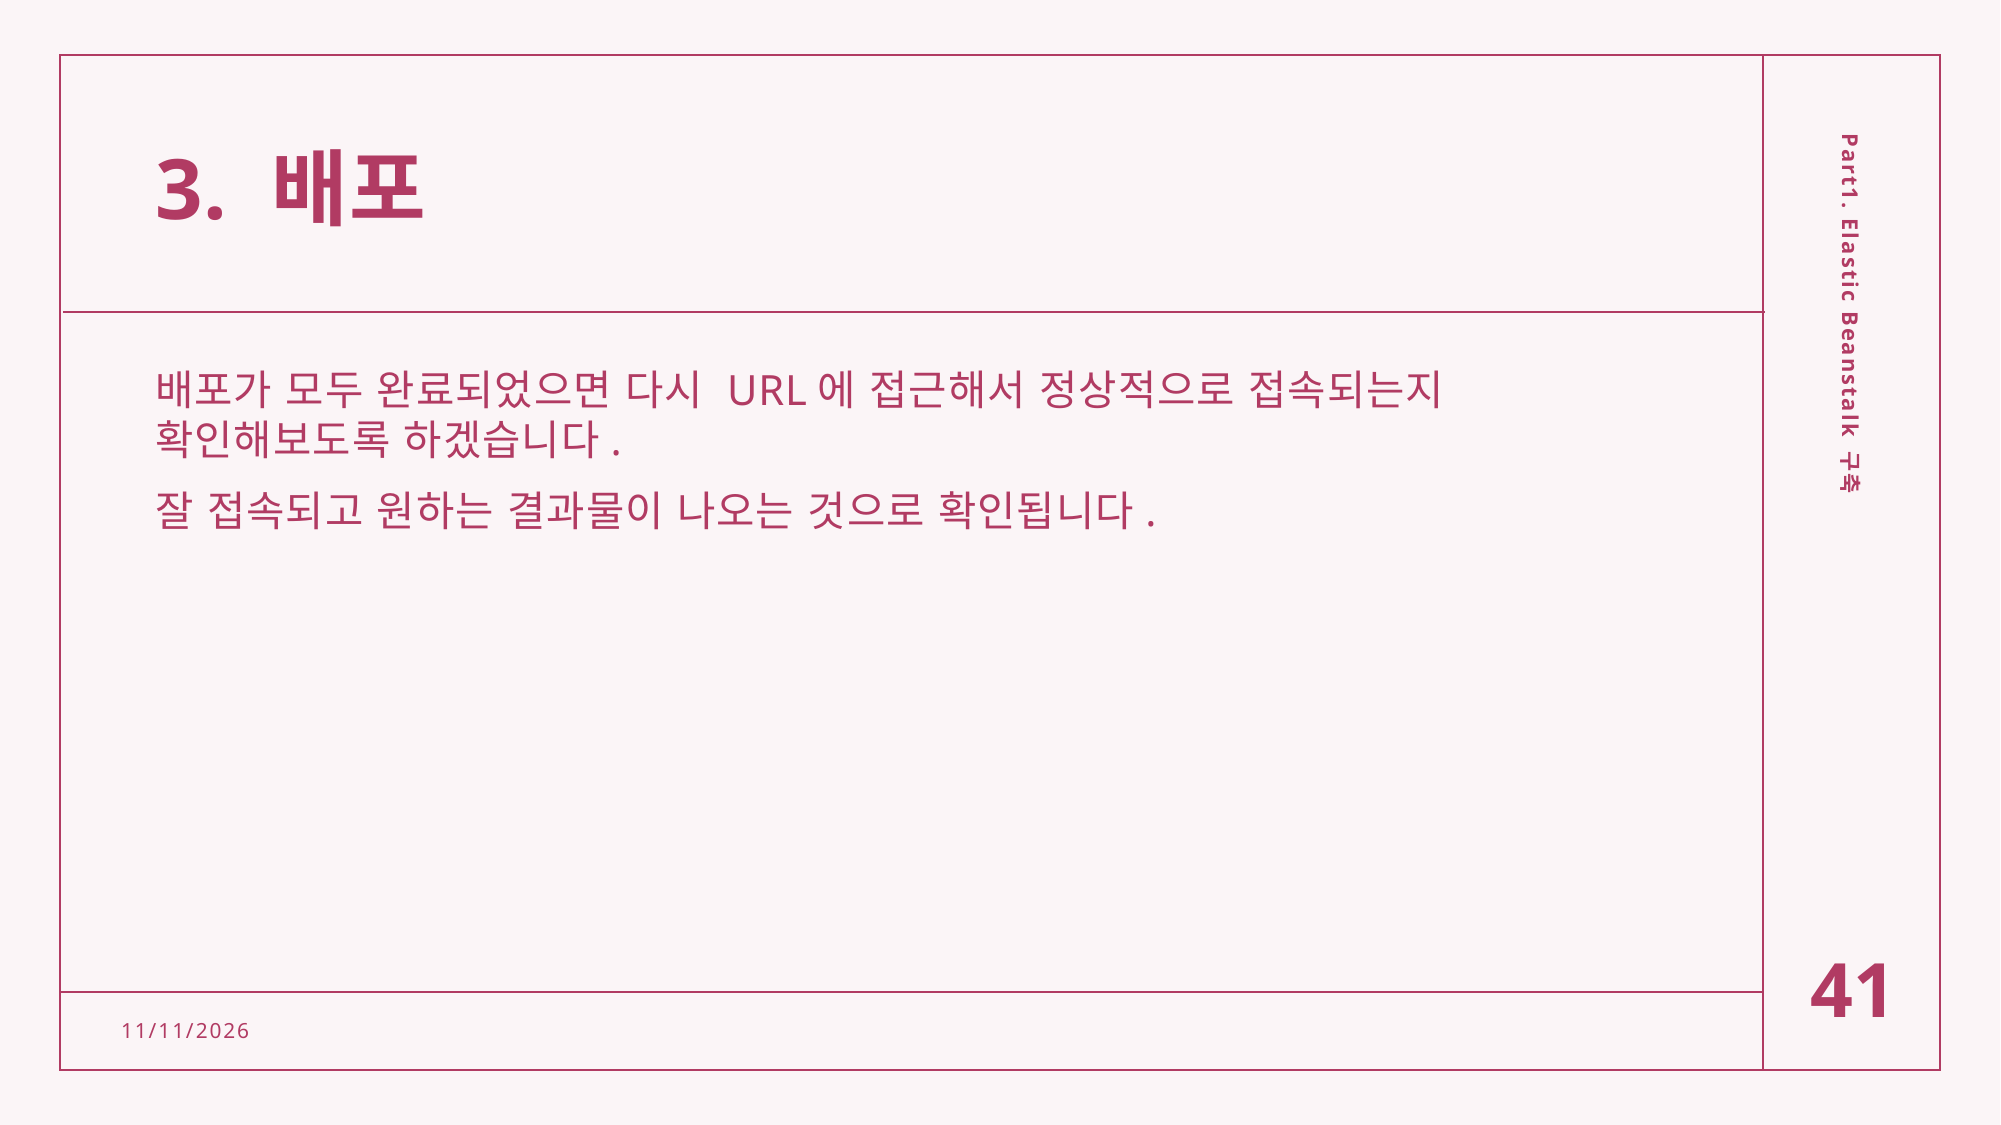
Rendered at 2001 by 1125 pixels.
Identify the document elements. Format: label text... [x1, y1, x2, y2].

slide_number 41 [1775, 930, 1932, 1055]
list 배포가 모두 완료되었으면 다시 URL에 접근해서 정상적으로 접속되는지 확인해보도록 하겠습니다. 잘 접속되고 원하는 결과물이 나오는 것으로 확인됩니다. [137, 345, 1701, 944]
title 3. 배포 [137, 89, 1701, 294]
footer Part1. Elastic Beanstalk 구축 [1822, 115, 1883, 791]
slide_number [103, 1007, 621, 1055]
